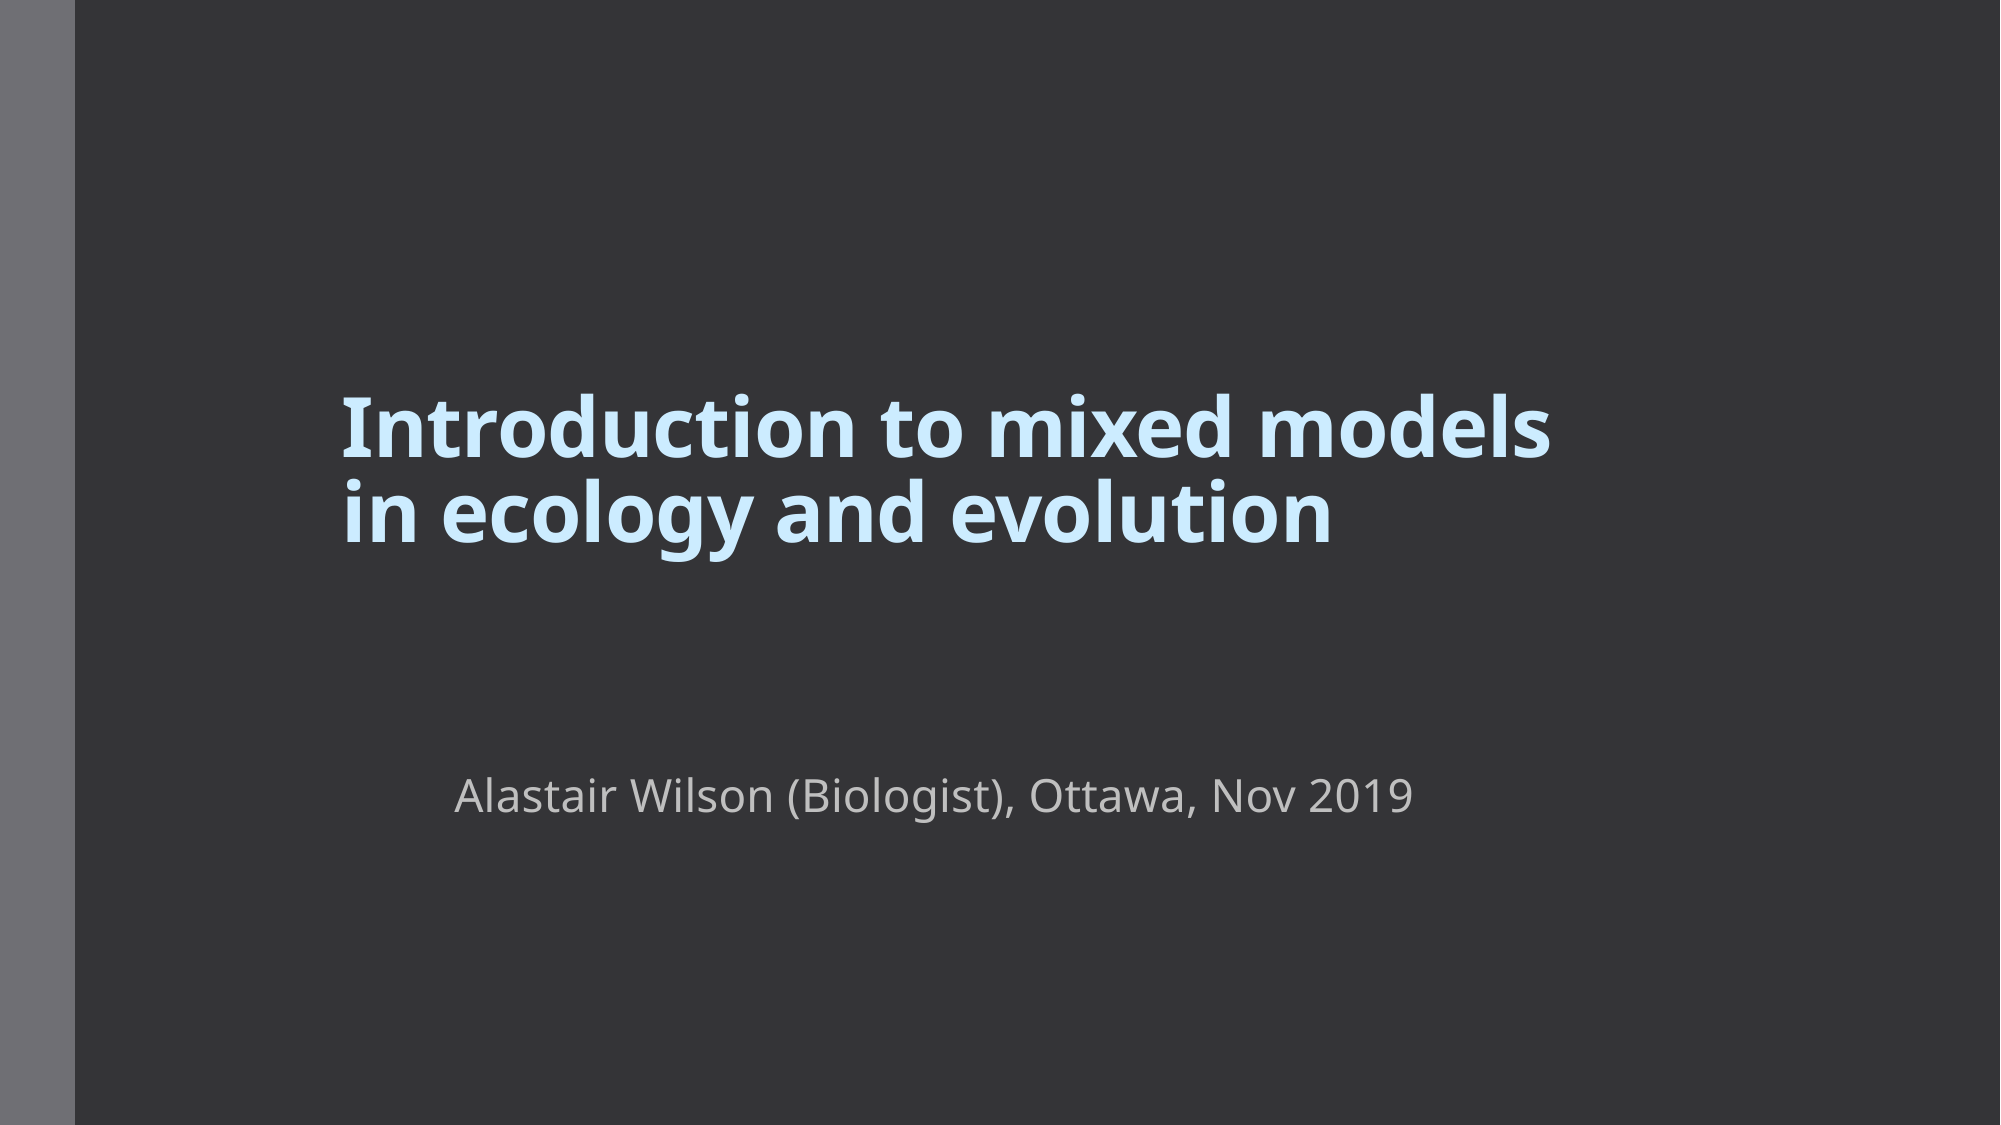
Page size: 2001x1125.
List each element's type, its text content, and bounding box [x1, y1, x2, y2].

subtitle Alastair Wilson (Biologist), Ottawa, Nov 2019 [439, 763, 1490, 890]
title Introduction to mixed models in ecology and evolution [326, 326, 1602, 568]
